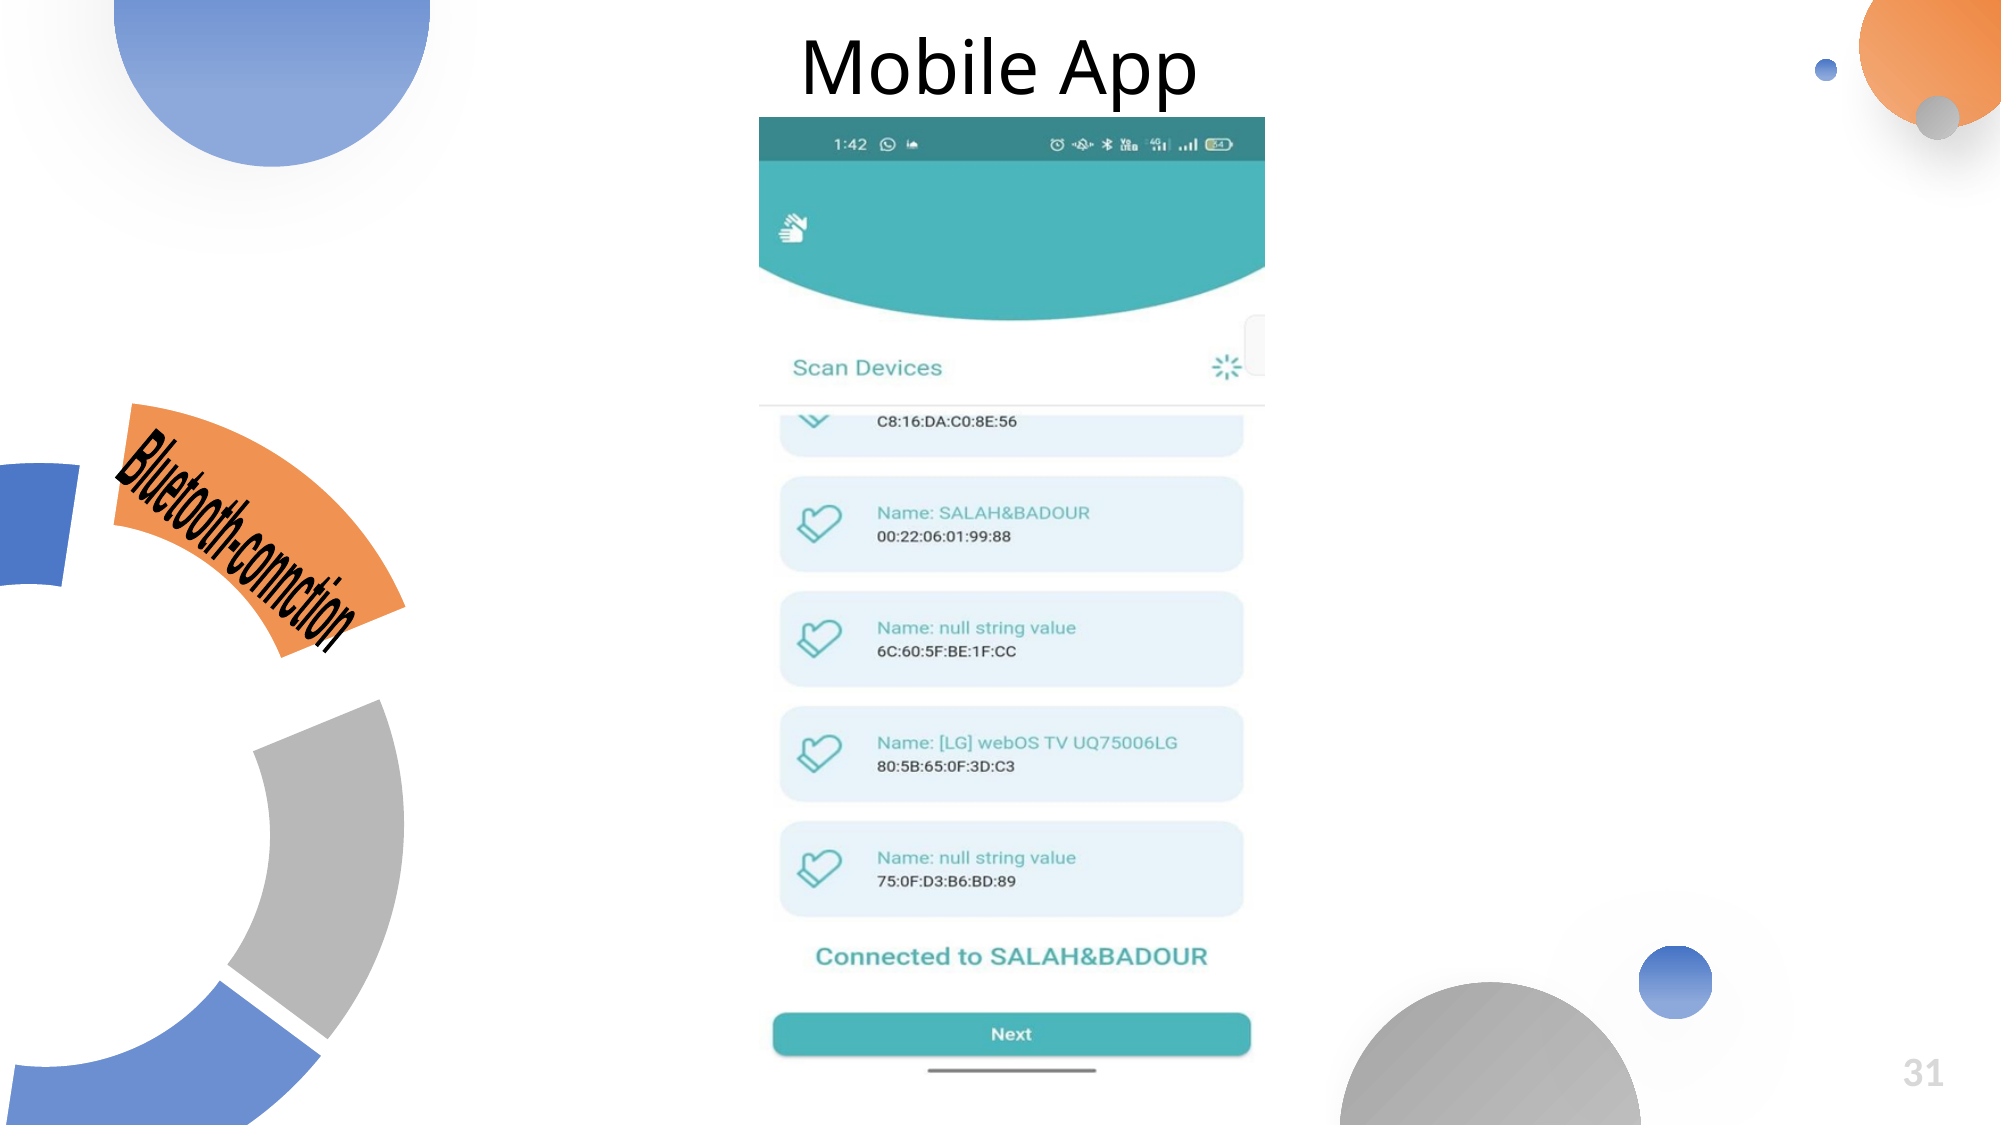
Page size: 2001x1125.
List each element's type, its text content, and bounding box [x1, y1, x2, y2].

text_box Mobile App [744, 11, 1256, 117]
text_box [1340, 982, 1641, 1125]
text_box [227, 699, 405, 1040]
text_box [0, 461, 82, 589]
text_box [114, 0, 430, 167]
text_box [1638, 945, 1713, 1020]
text_box [112, 402, 408, 660]
picture [759, 117, 1265, 1076]
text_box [1833, 0, 2000, 151]
text_box [4, 978, 323, 1125]
